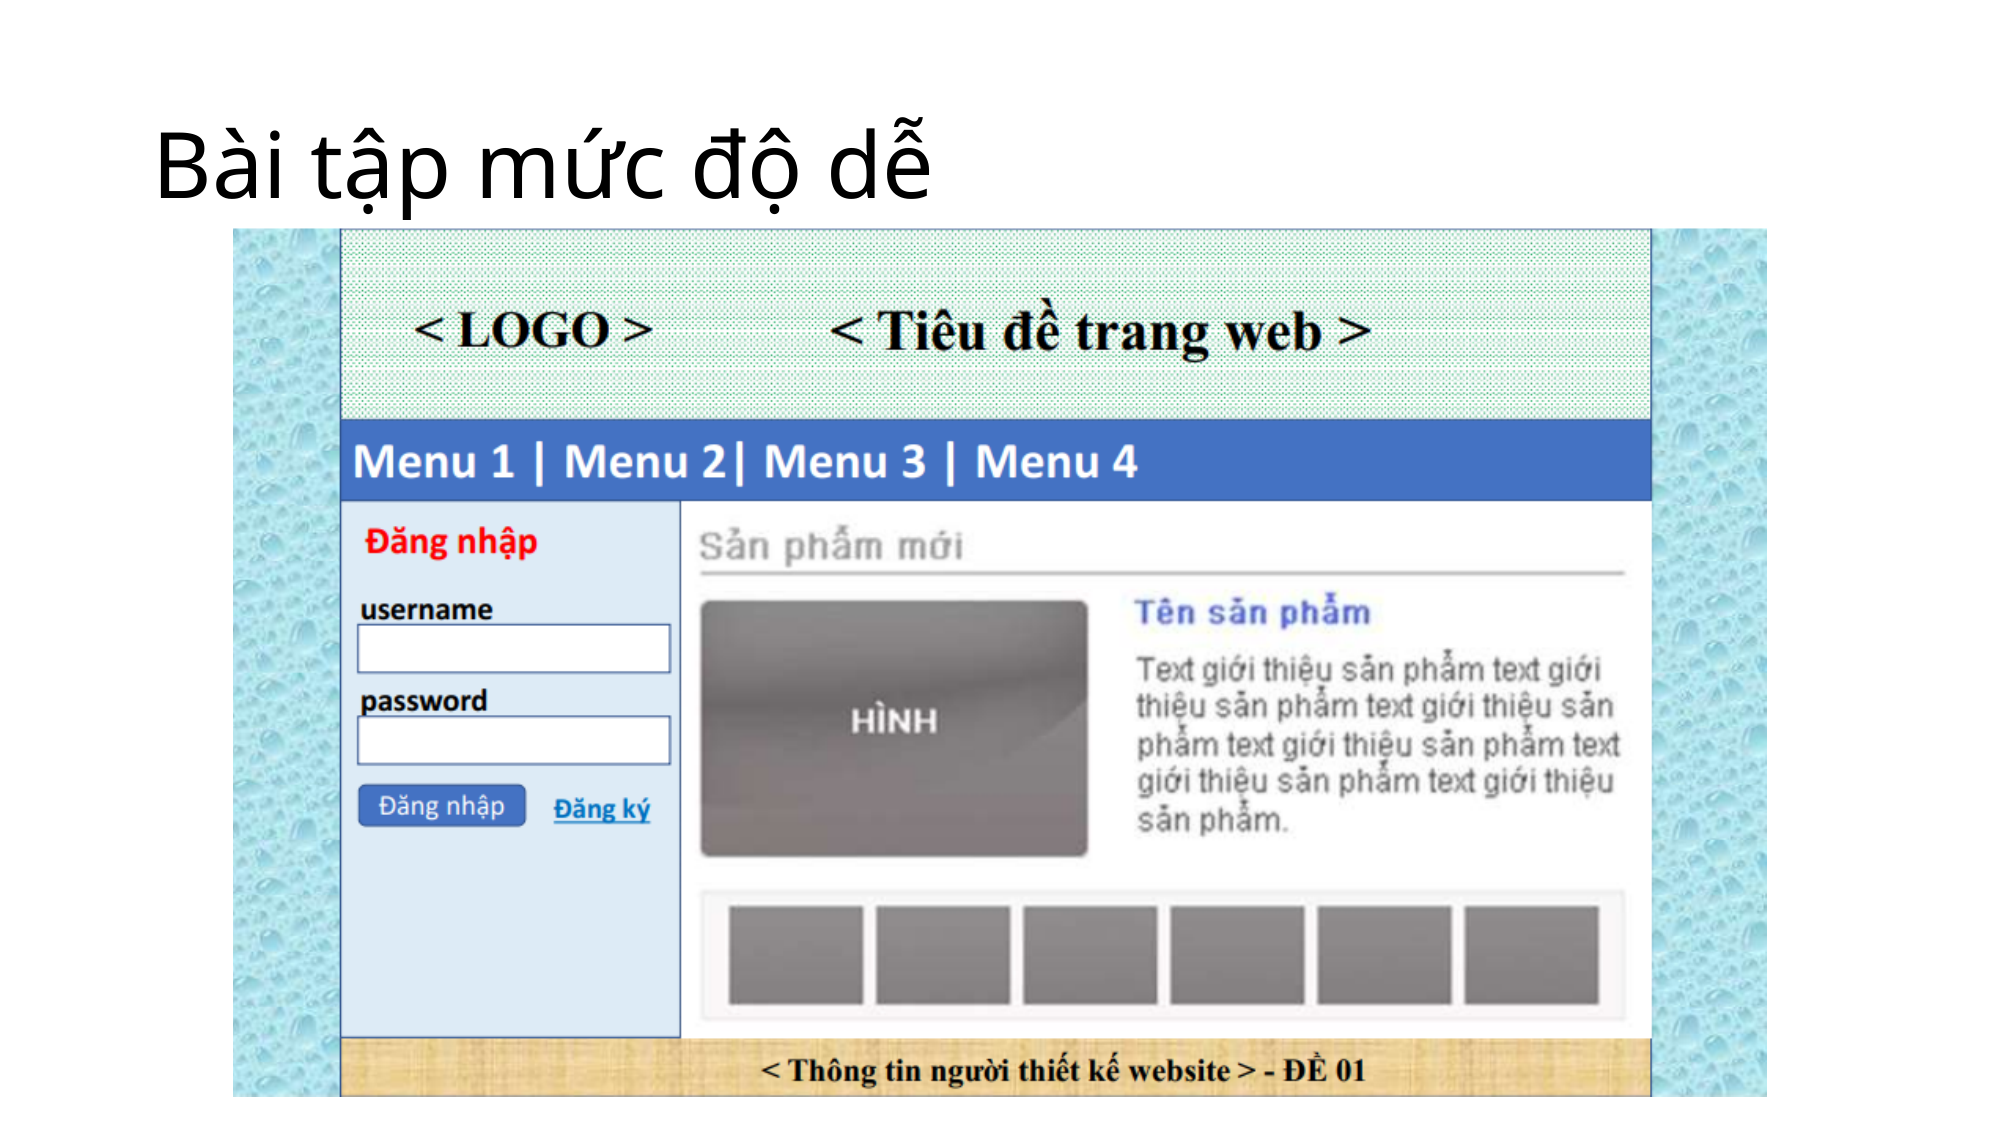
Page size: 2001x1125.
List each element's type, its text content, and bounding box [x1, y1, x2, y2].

title Bài tập mức độ dễ [137, 59, 1863, 278]
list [233, 224, 1767, 1097]
